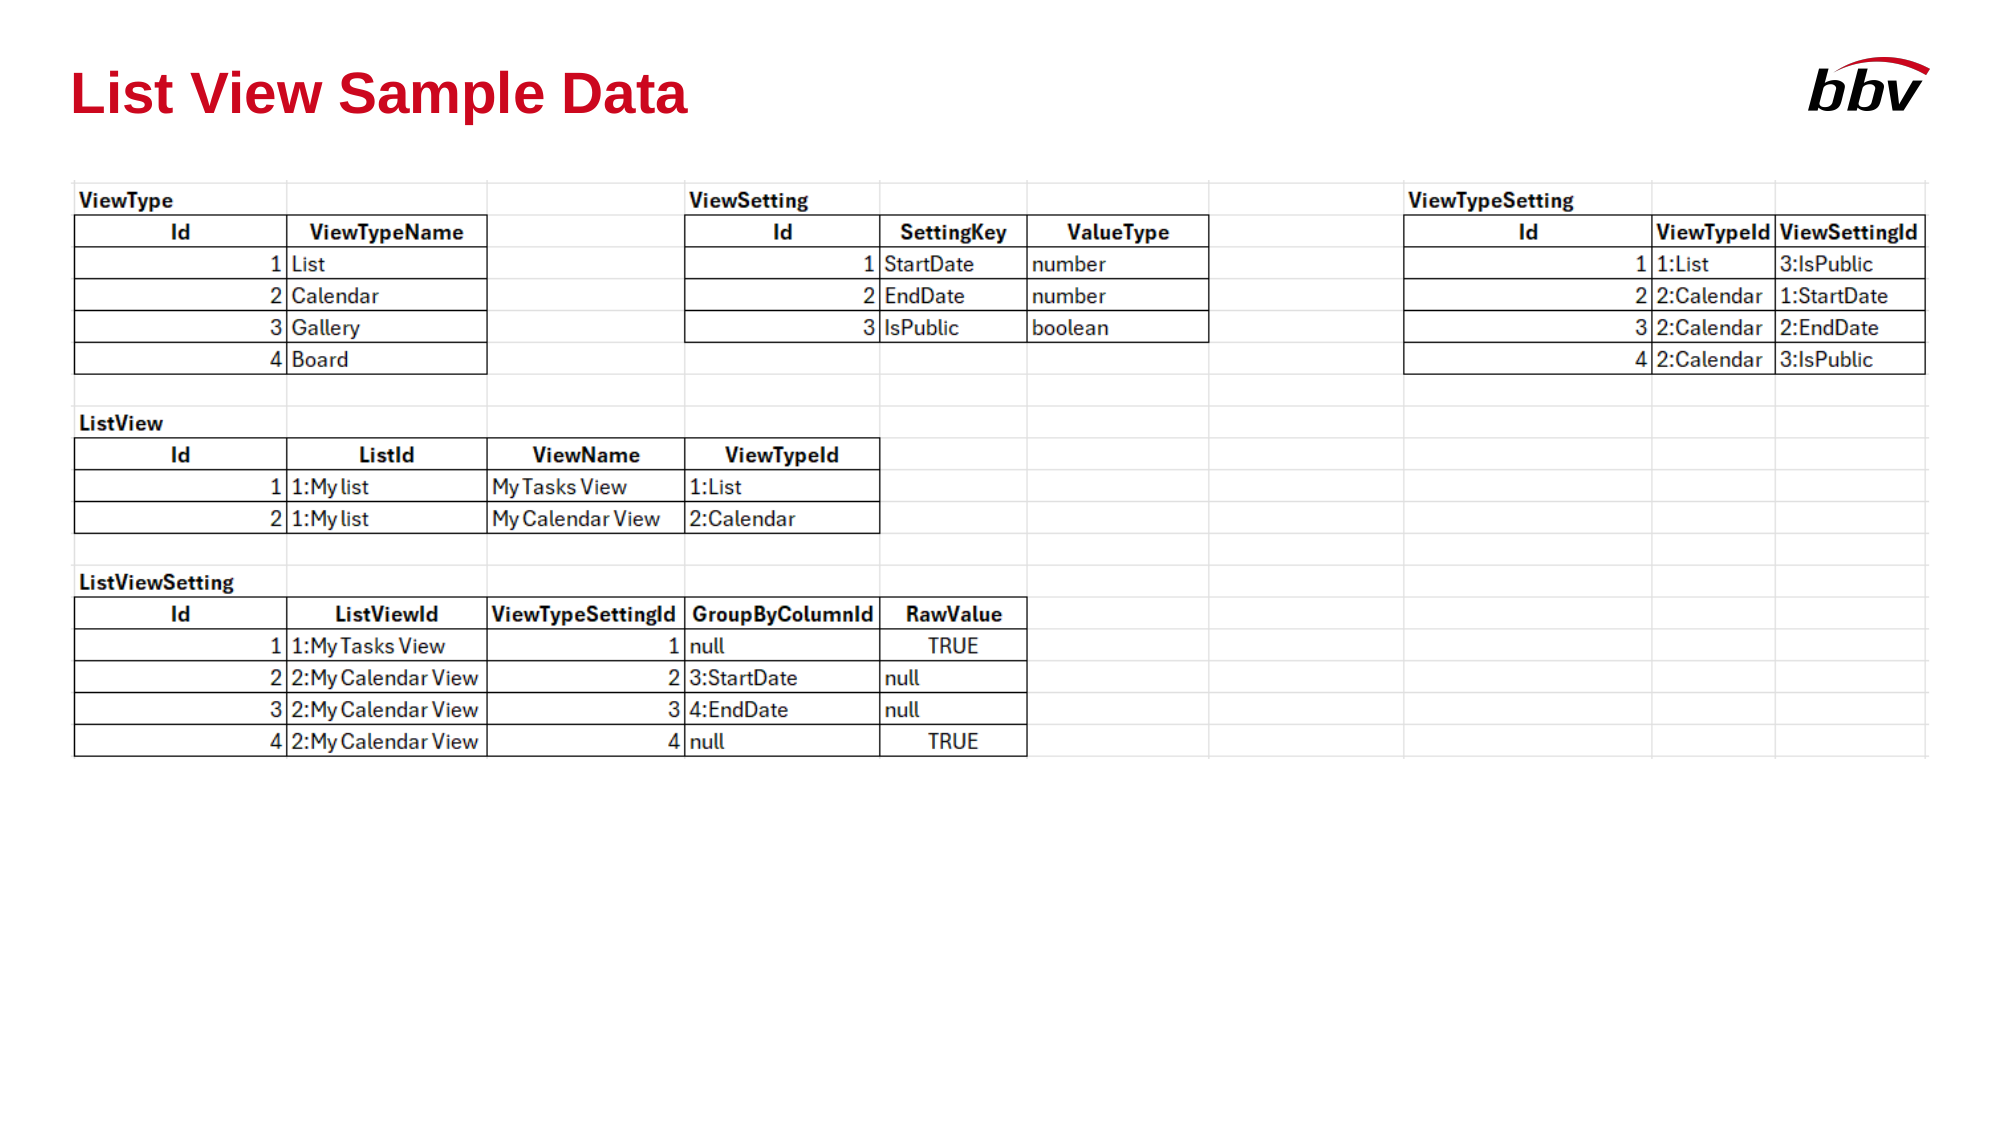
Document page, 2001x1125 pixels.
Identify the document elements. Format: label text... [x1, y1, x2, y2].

picture [1808, 57, 1930, 111]
title List View Sample Data [70, 0, 1666, 179]
picture [70, 179, 1930, 759]
